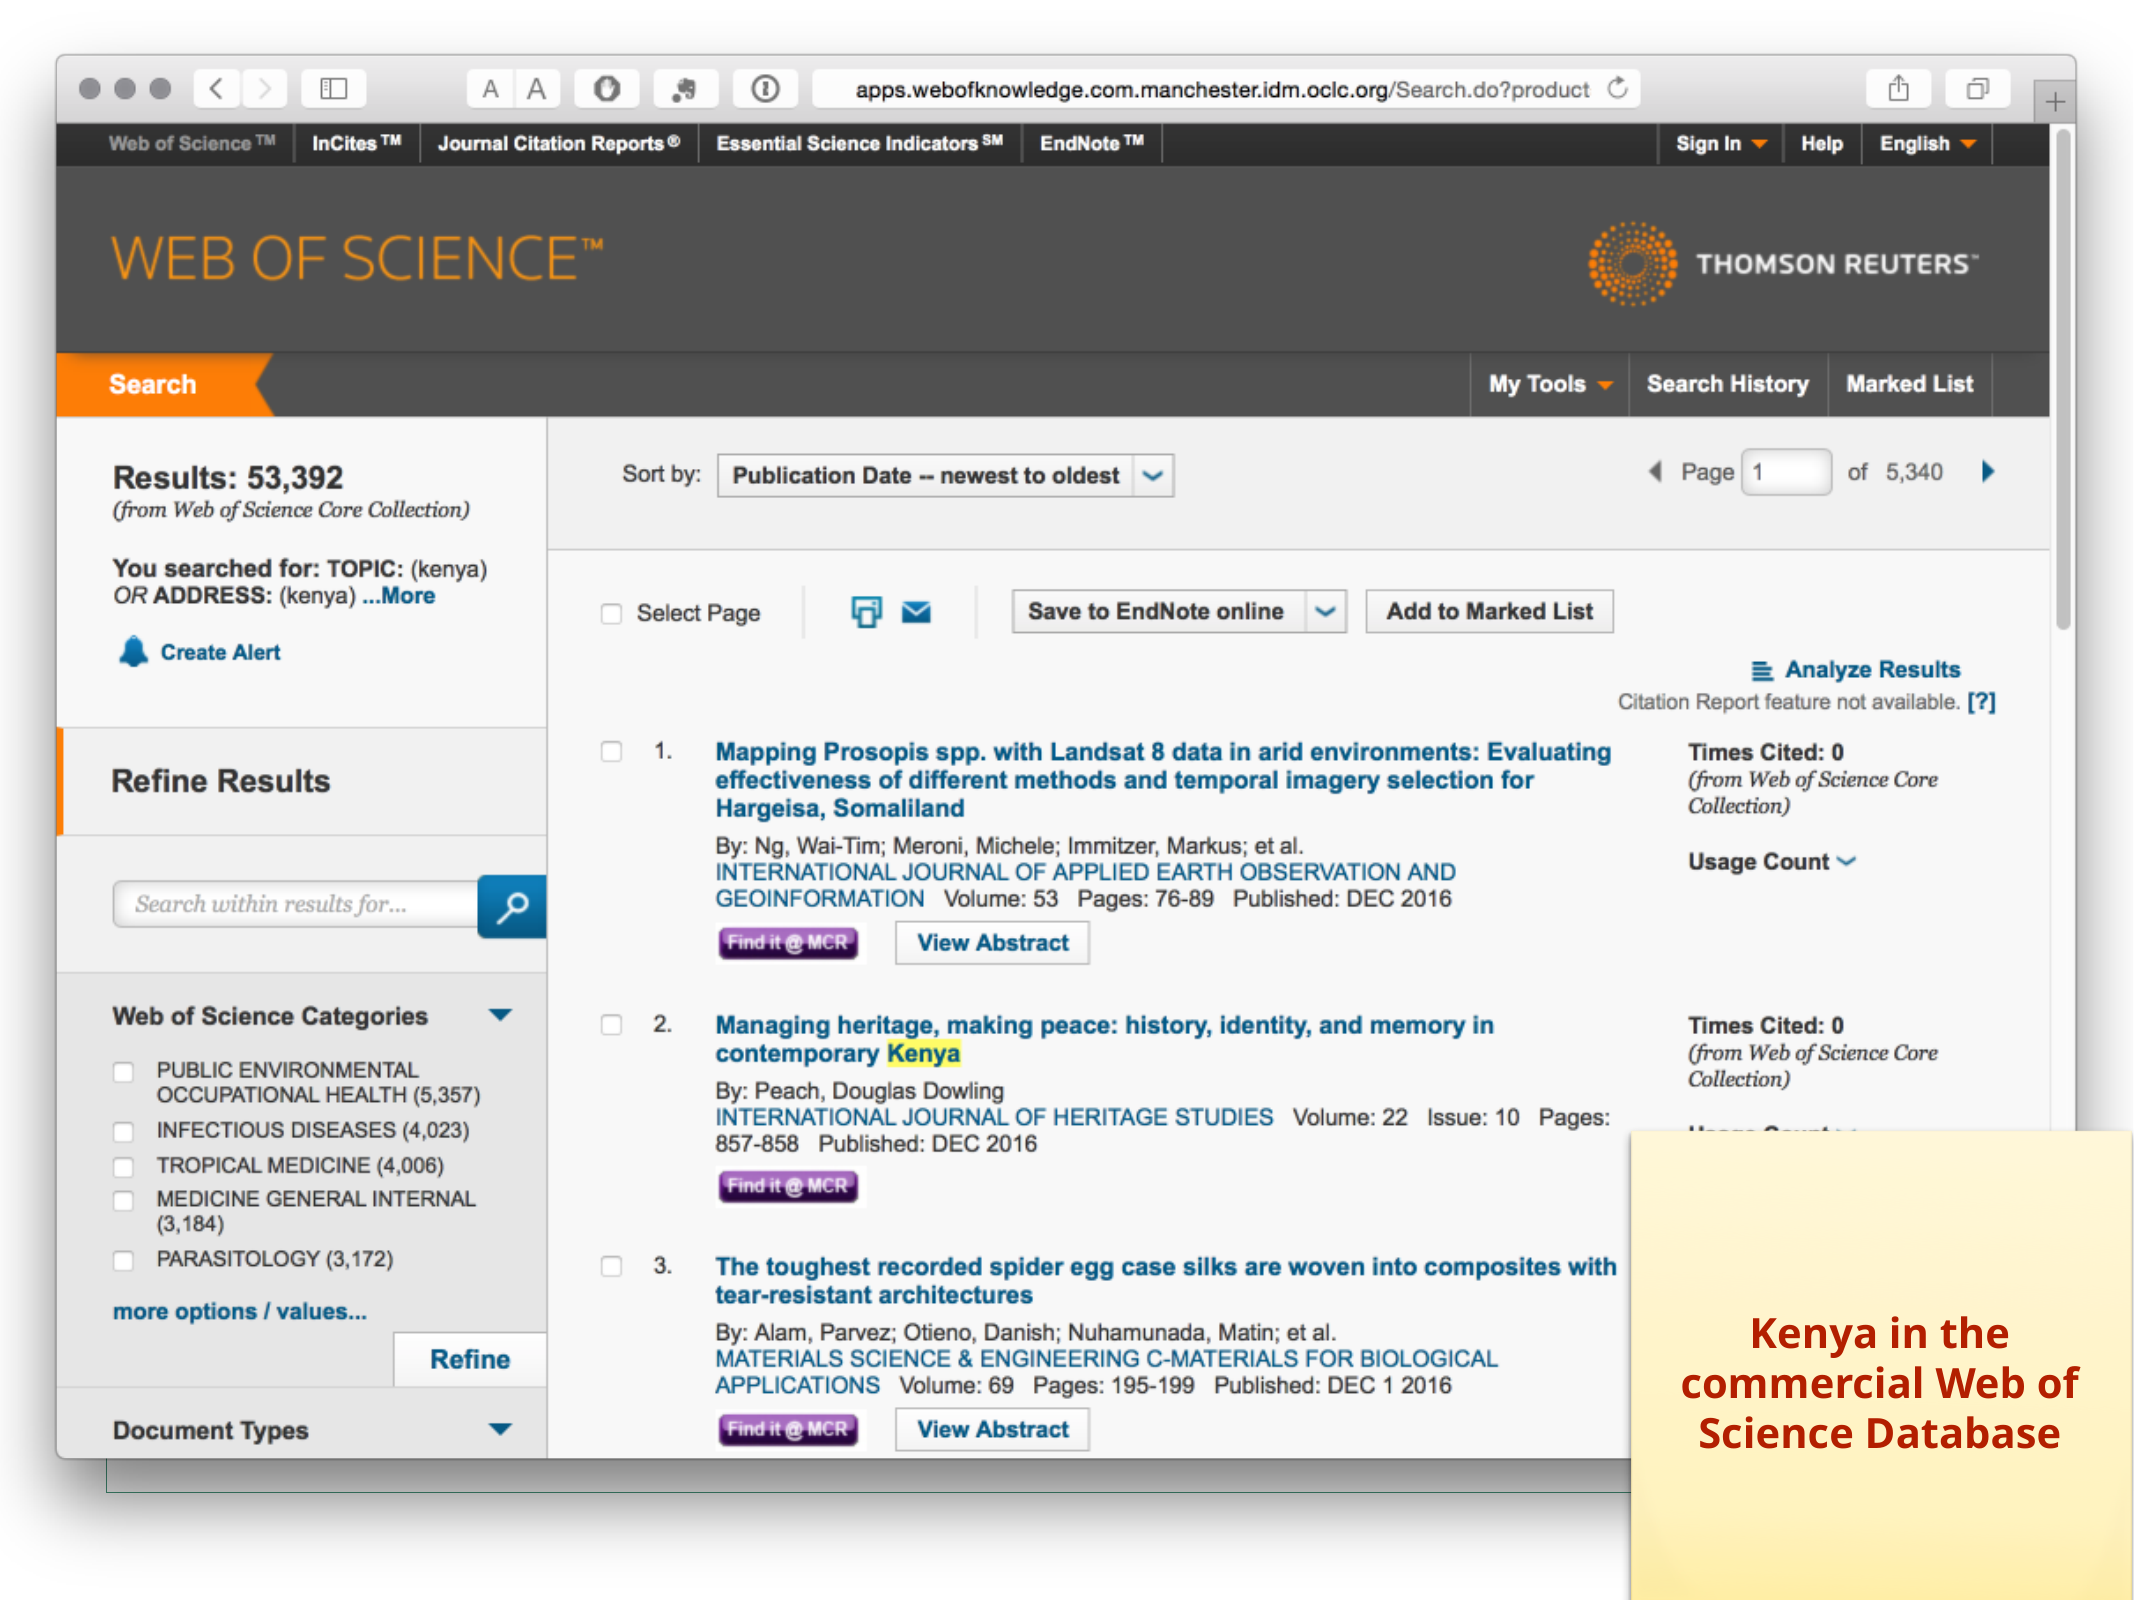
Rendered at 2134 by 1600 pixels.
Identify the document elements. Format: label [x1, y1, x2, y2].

text_box [1610, 1127, 2134, 1600]
picture [0, 0, 2134, 1600]
